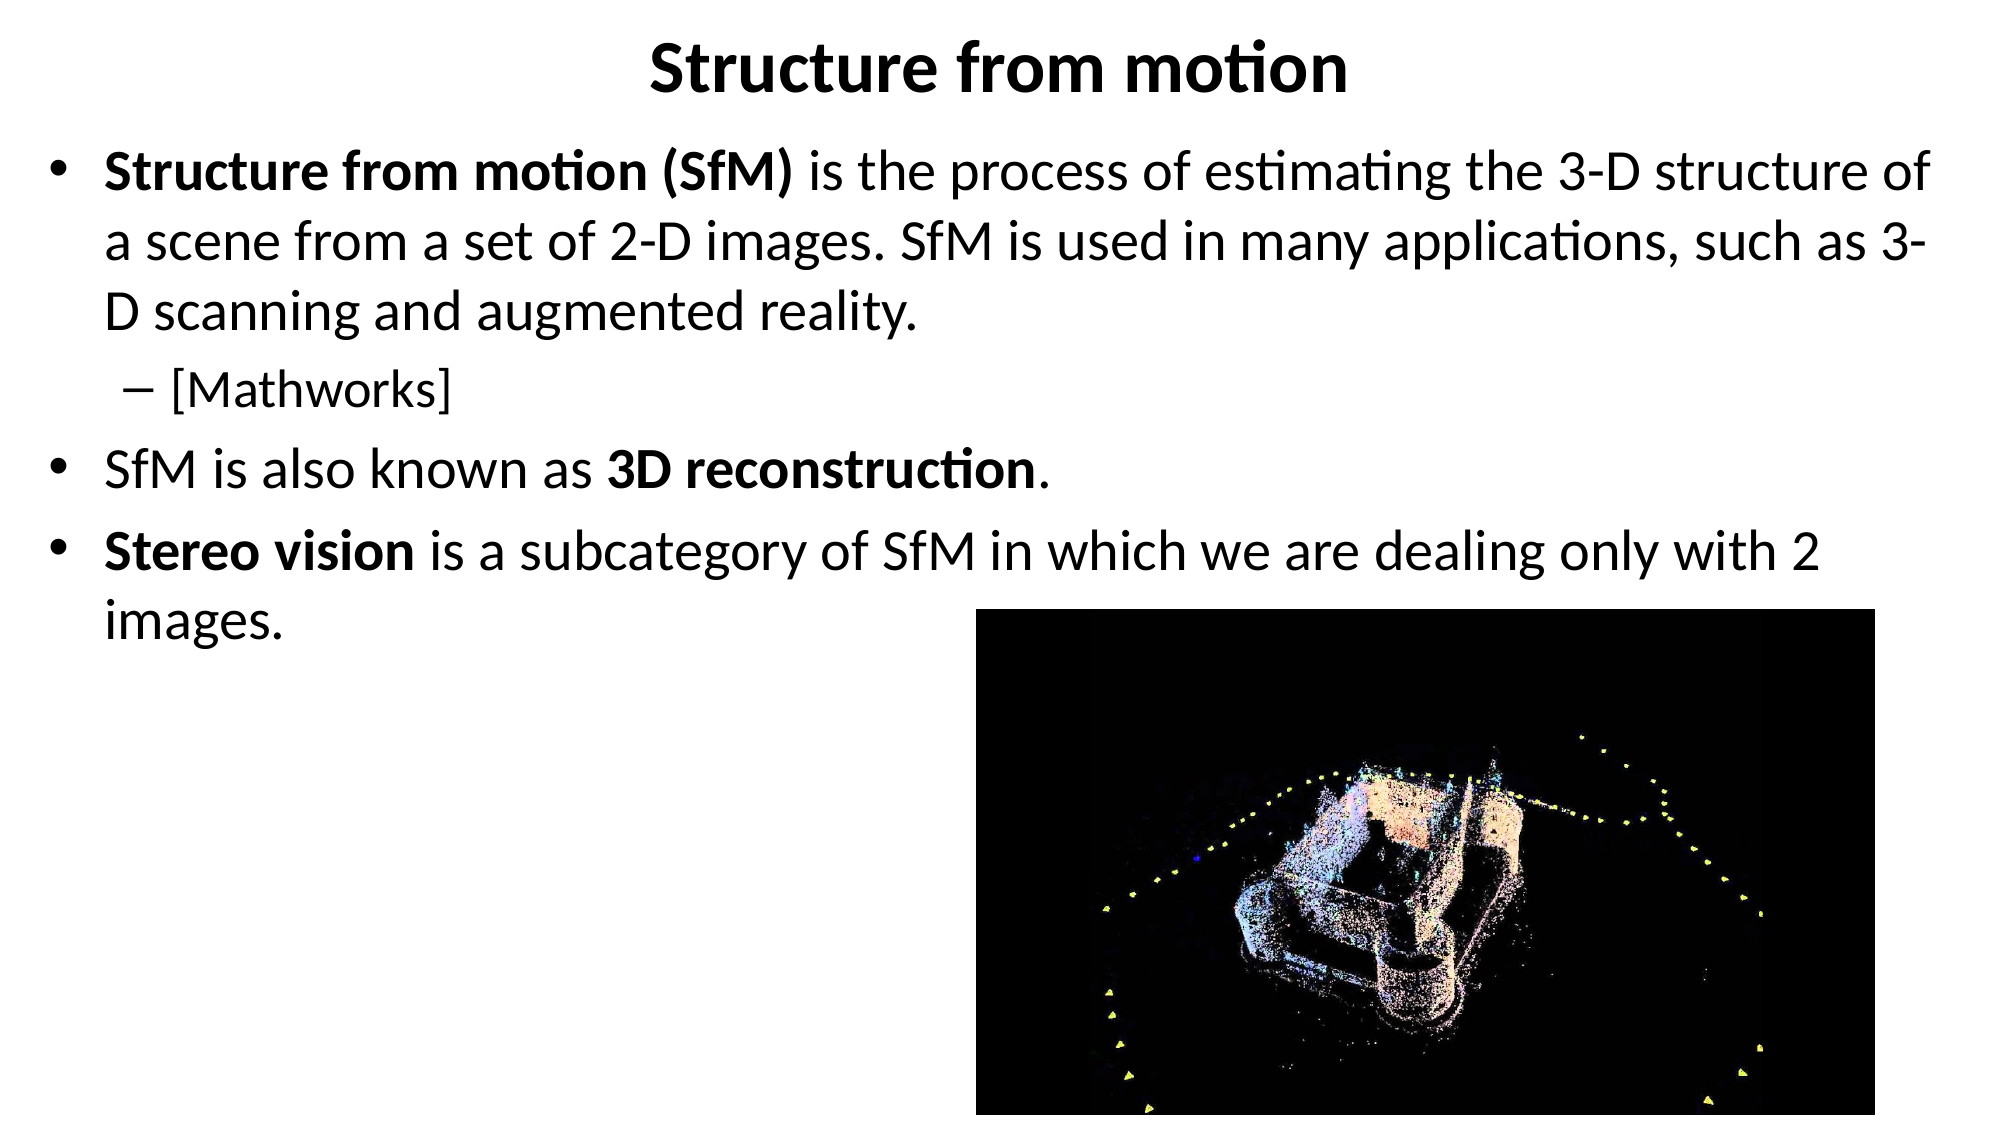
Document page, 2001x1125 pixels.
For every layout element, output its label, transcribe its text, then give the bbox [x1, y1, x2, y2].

list Structure from motion (SfM) is the process of estimating the 3-D structure of a scene from a set of 2-D images. SfM is used in many applications, such as 3-D scanning and augmented reality. [Mathworks] SfM is also known as 3D reconstruction. Stereo vision is a subcategory of SfM in which we are dealing only with 2 images. [33, 125, 1967, 1063]
picture [976, 609, 1875, 1115]
title Structure from motion [33, 0, 1967, 125]
